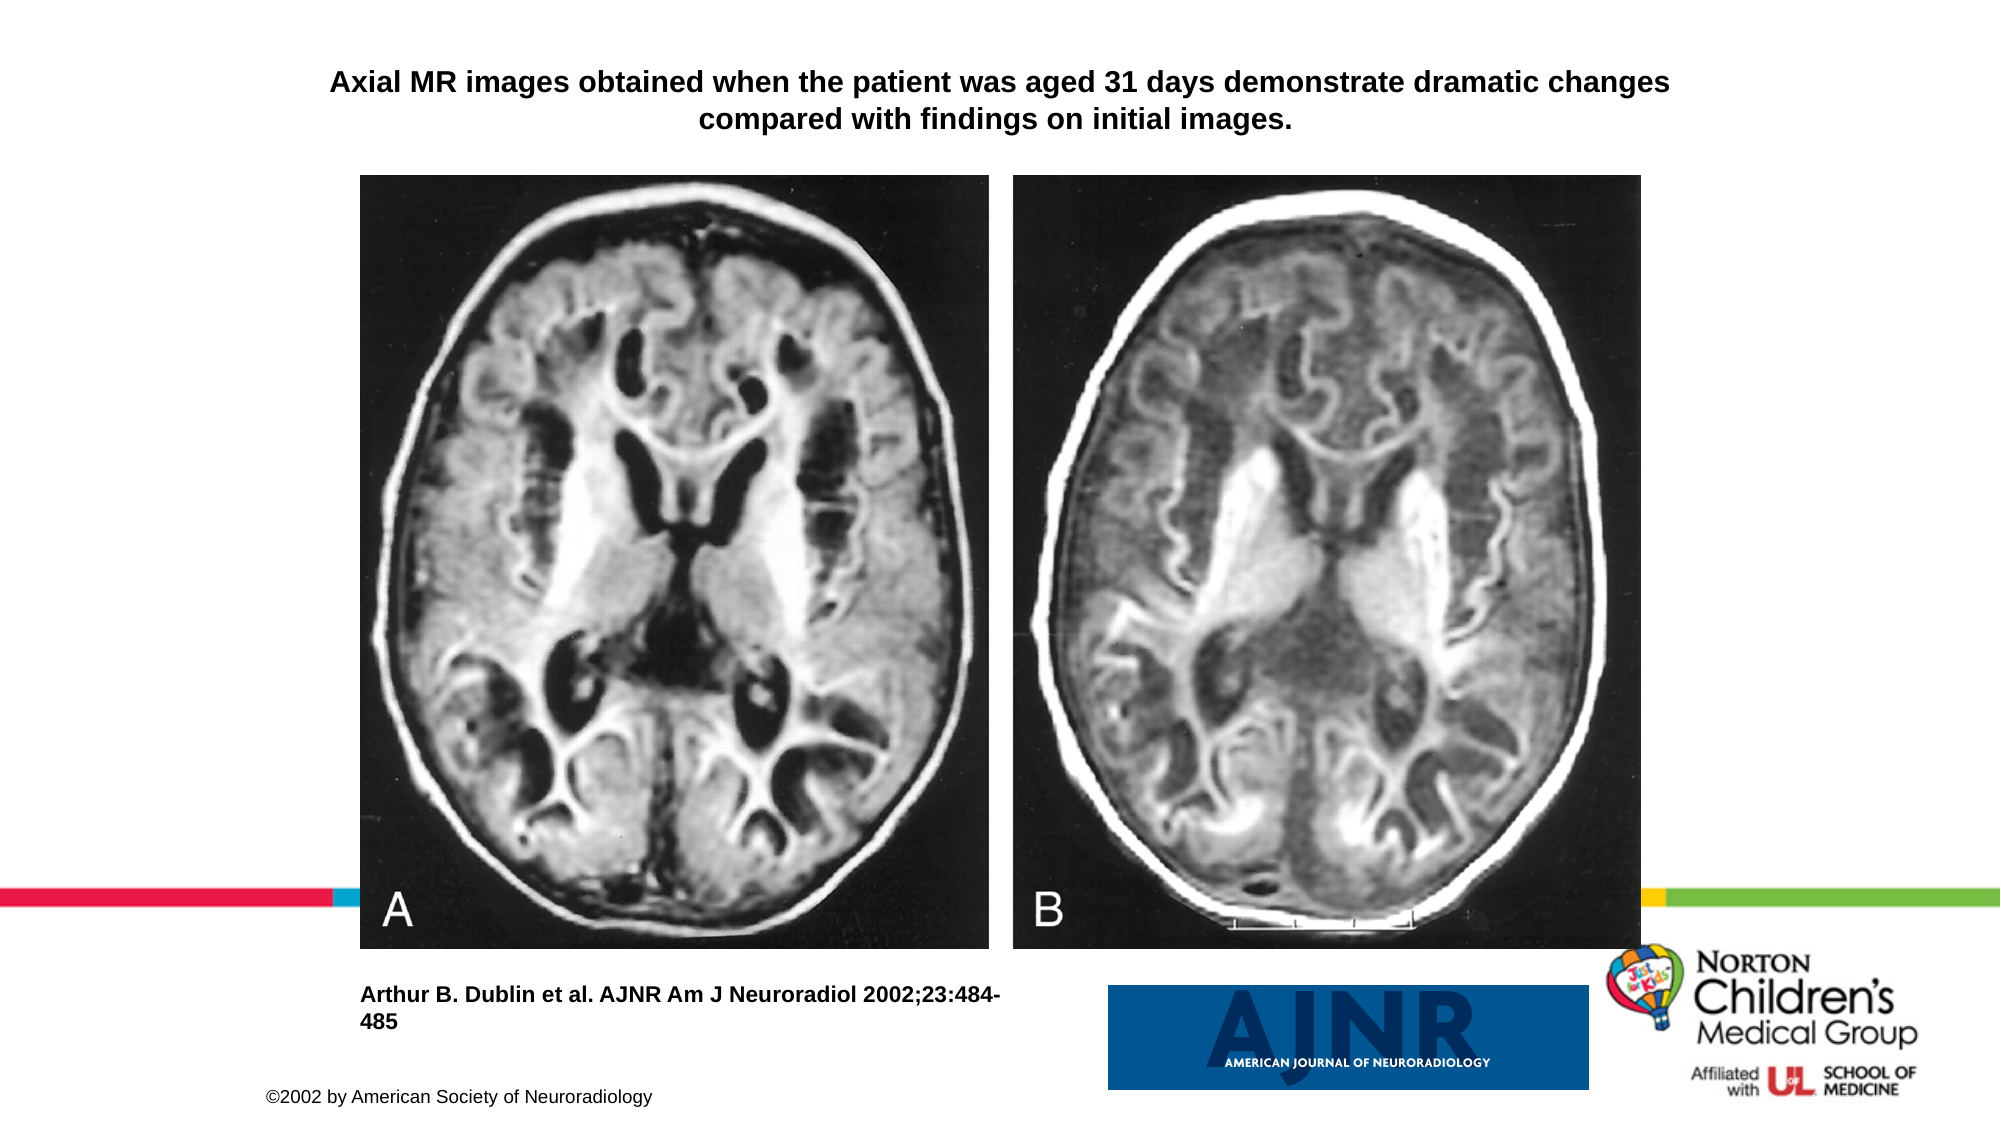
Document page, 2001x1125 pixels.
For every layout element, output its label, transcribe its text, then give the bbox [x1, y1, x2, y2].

text_box Axial MR images obtained when the patient was aged 31 days demonstrate dramatic changes compared with findings on initial images. [303, 62, 1697, 131]
text_box ©2002 by American Society of Neuroradiology [265, 1084, 1075, 1125]
picture [0, 0, 2000, 1125]
text_box Arthur B. Dublin et al. AJNR Am J Neuroradiol 2002;23:484-485 [360, 979, 1003, 1031]
